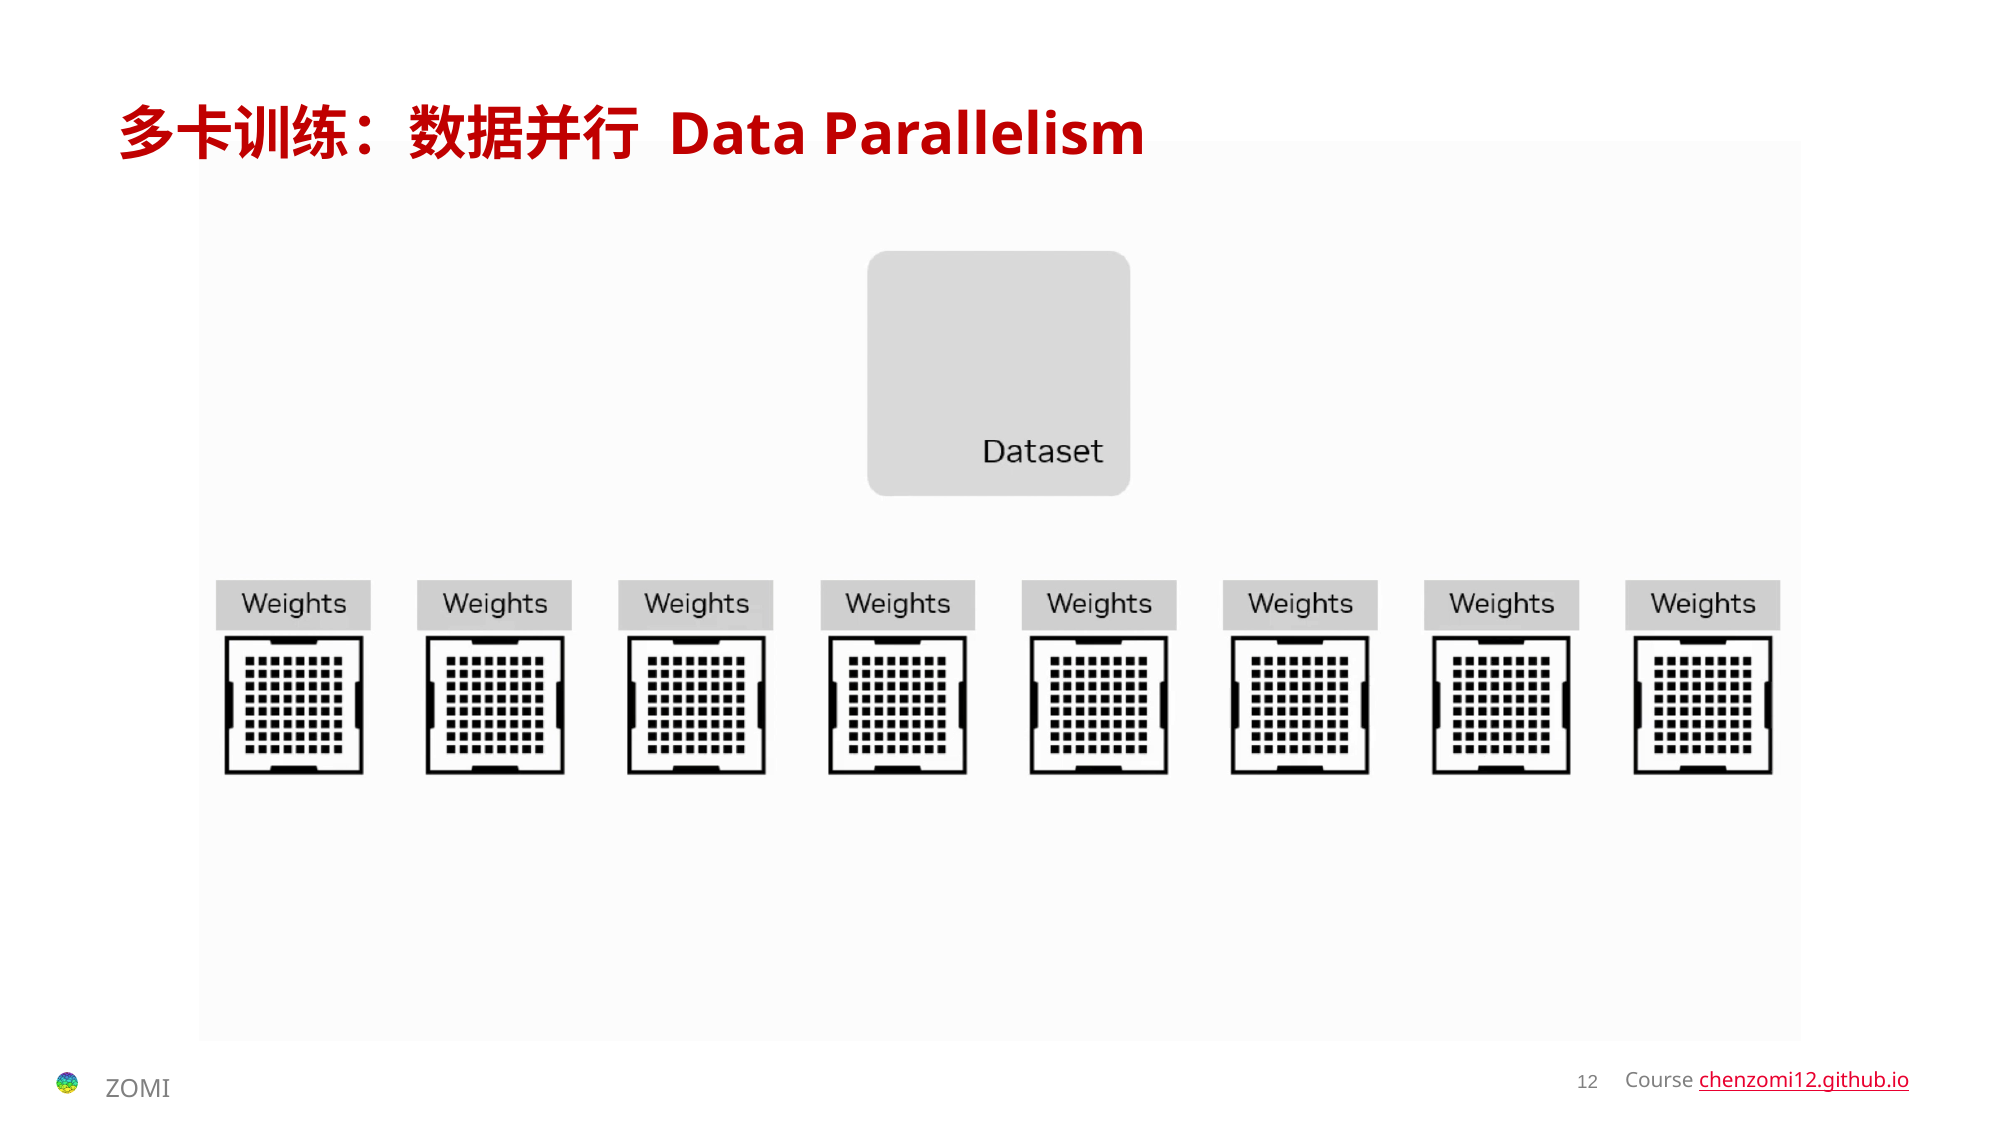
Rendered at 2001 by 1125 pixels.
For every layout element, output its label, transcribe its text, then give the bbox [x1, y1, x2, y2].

picture [57, 1073, 77, 1093]
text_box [198, 140, 1802, 1043]
title 多卡训练：数据并行 Data Parallelism [102, 83, 1901, 180]
